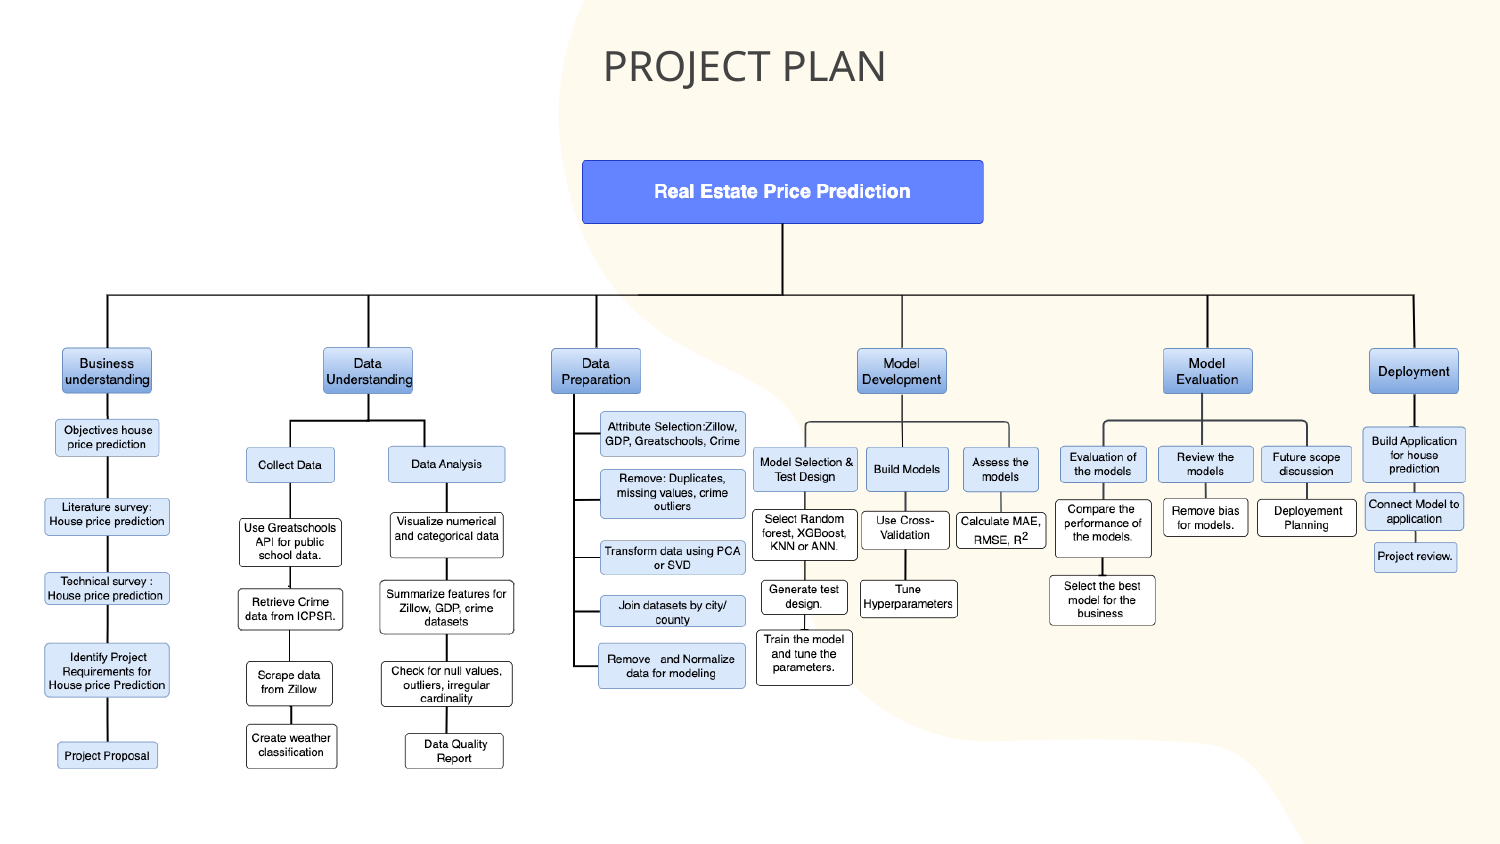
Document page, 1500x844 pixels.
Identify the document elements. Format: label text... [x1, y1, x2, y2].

subtitle PROJECT PLAN [358, 16, 1132, 121]
picture [44, 160, 1466, 769]
